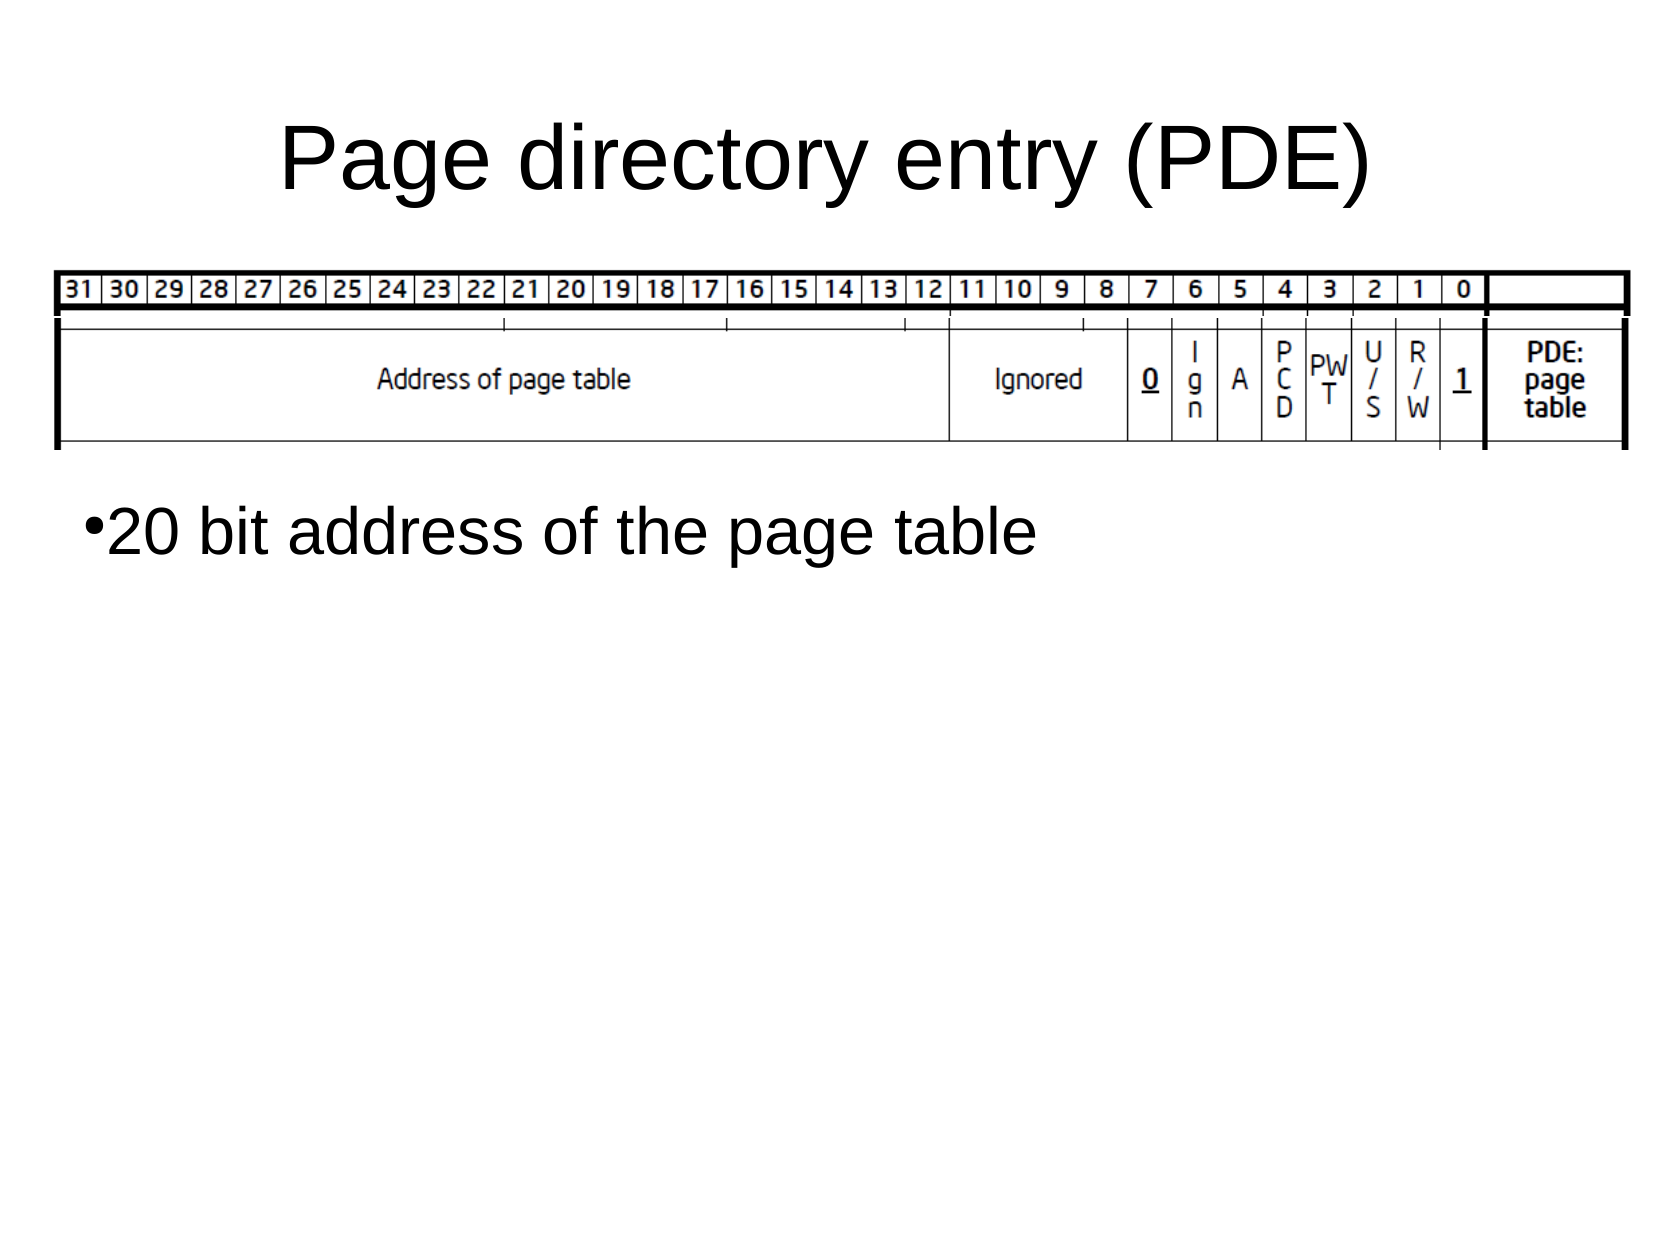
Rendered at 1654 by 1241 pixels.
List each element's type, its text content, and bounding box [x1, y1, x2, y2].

picture [42, 261, 1637, 316]
list 20 bit address of the page table [82, 487, 1571, 1088]
title Page directory entry (PDE) [82, 49, 1571, 257]
picture [36, 317, 1643, 451]
